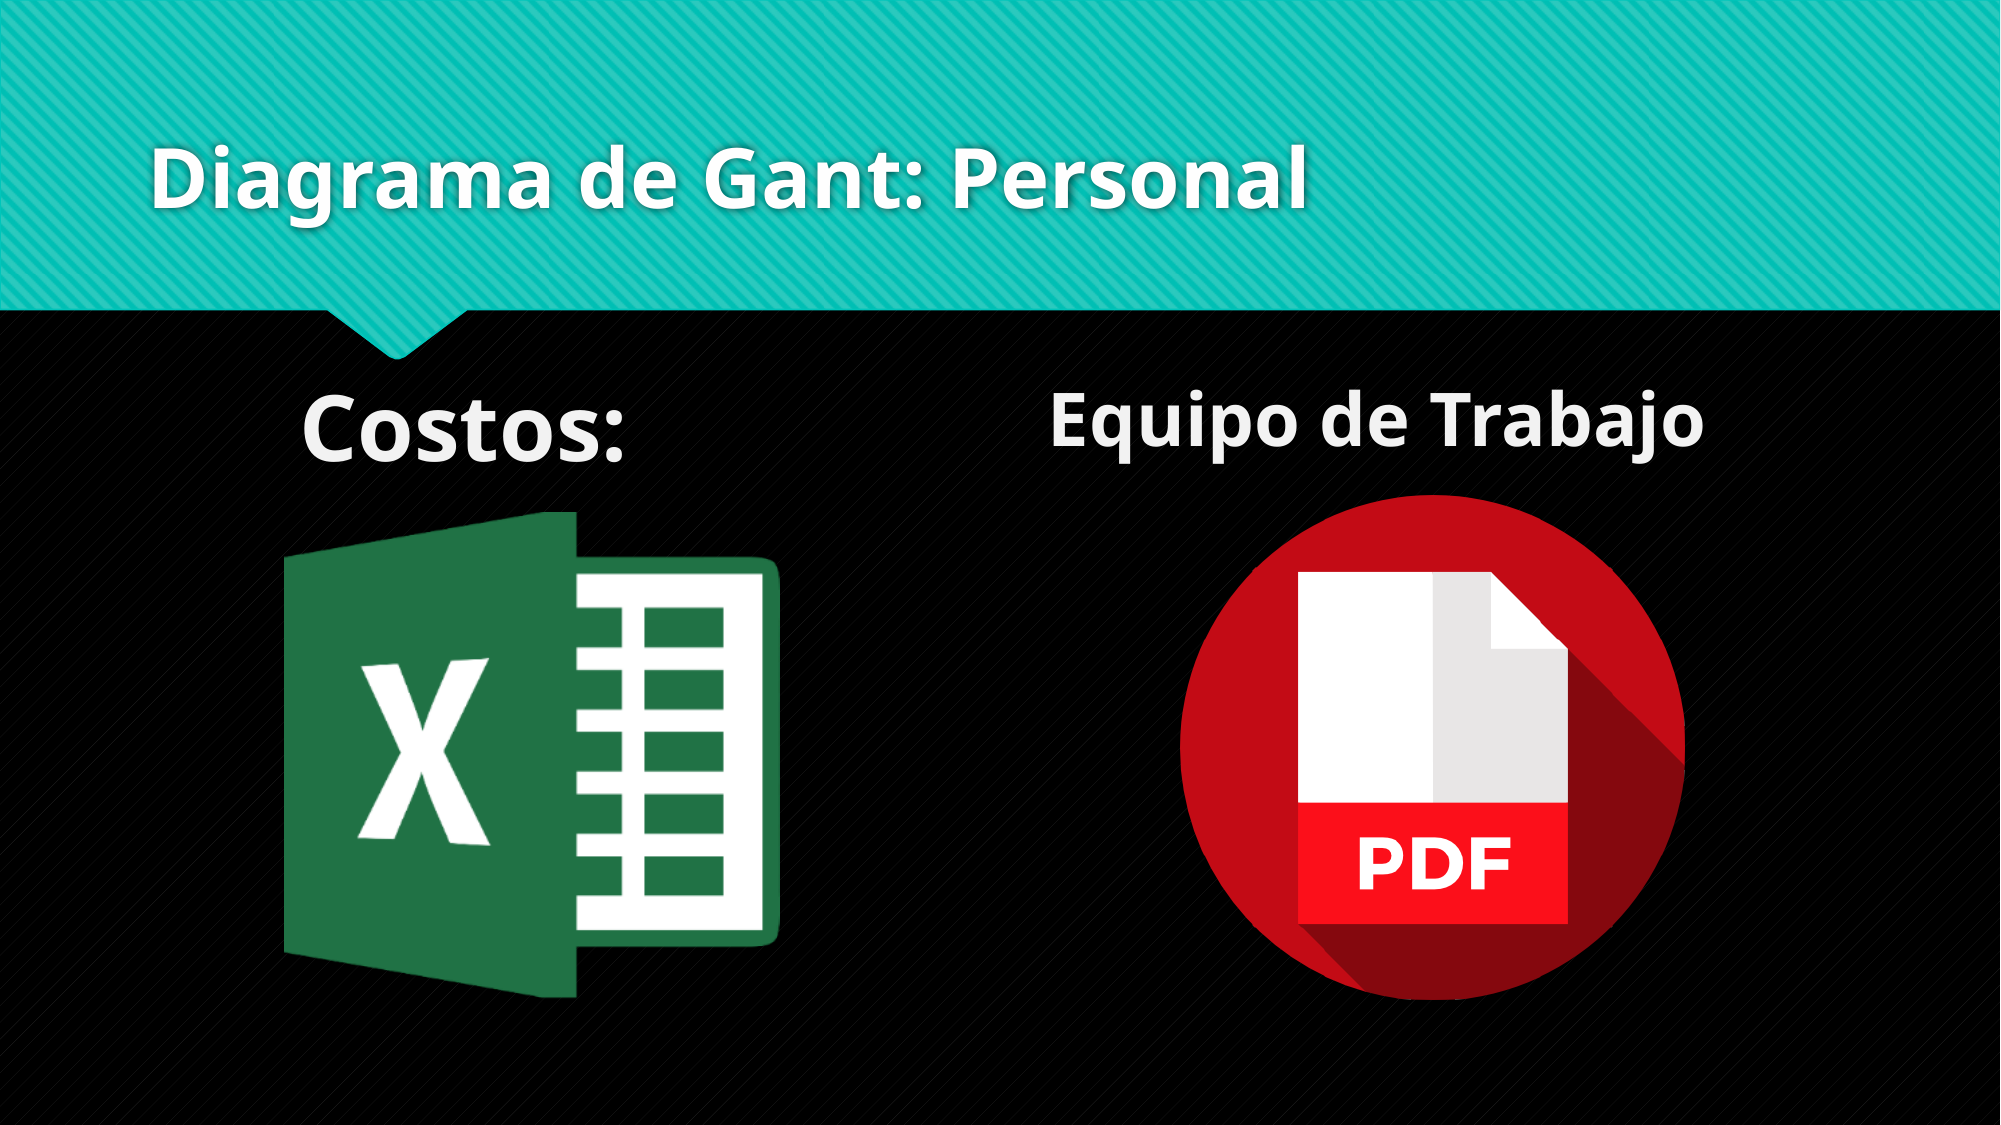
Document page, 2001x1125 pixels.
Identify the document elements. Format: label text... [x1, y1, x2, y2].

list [284, 512, 780, 1000]
text_box Costos: [284, 369, 843, 496]
picture [1180, 495, 1686, 1000]
text_box Equipo de Trabajo [1032, 348, 1745, 496]
title Diagrama de Gant: Personal [132, 73, 1868, 233]
